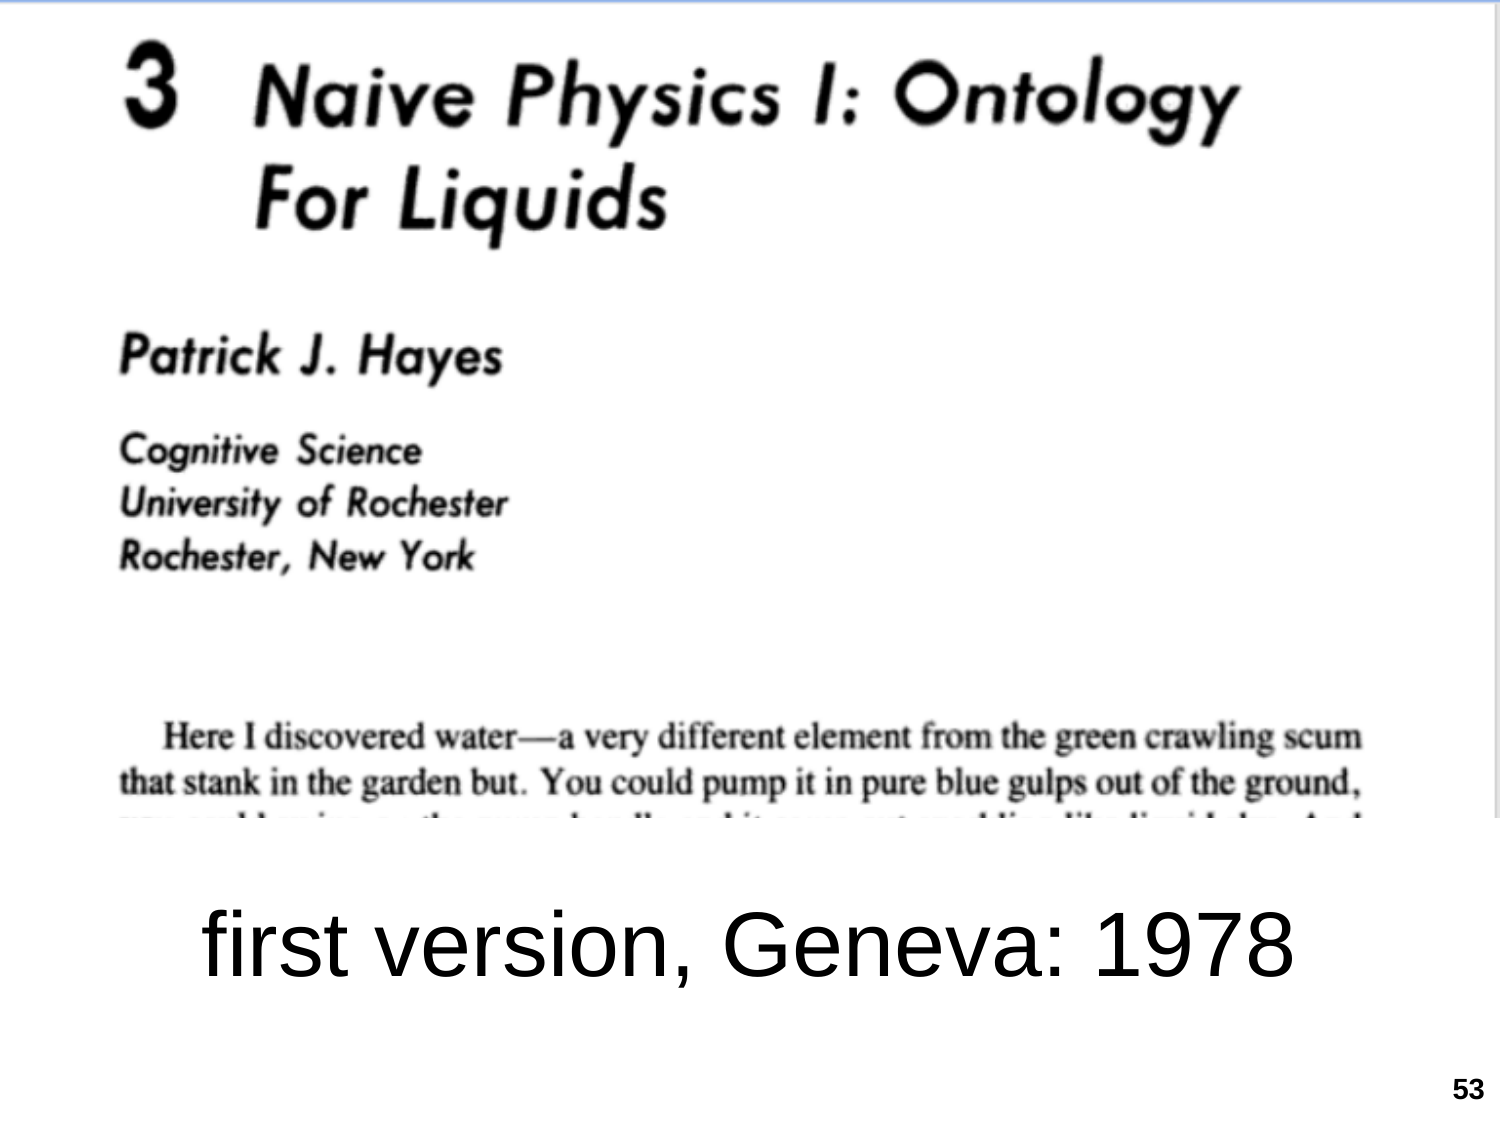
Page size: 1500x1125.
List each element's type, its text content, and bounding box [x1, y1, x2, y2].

picture [0, 0, 1500, 818]
slide_number 53 [1149, 1062, 1500, 1125]
title first version, Geneva: 1978 [75, 846, 1425, 1034]
